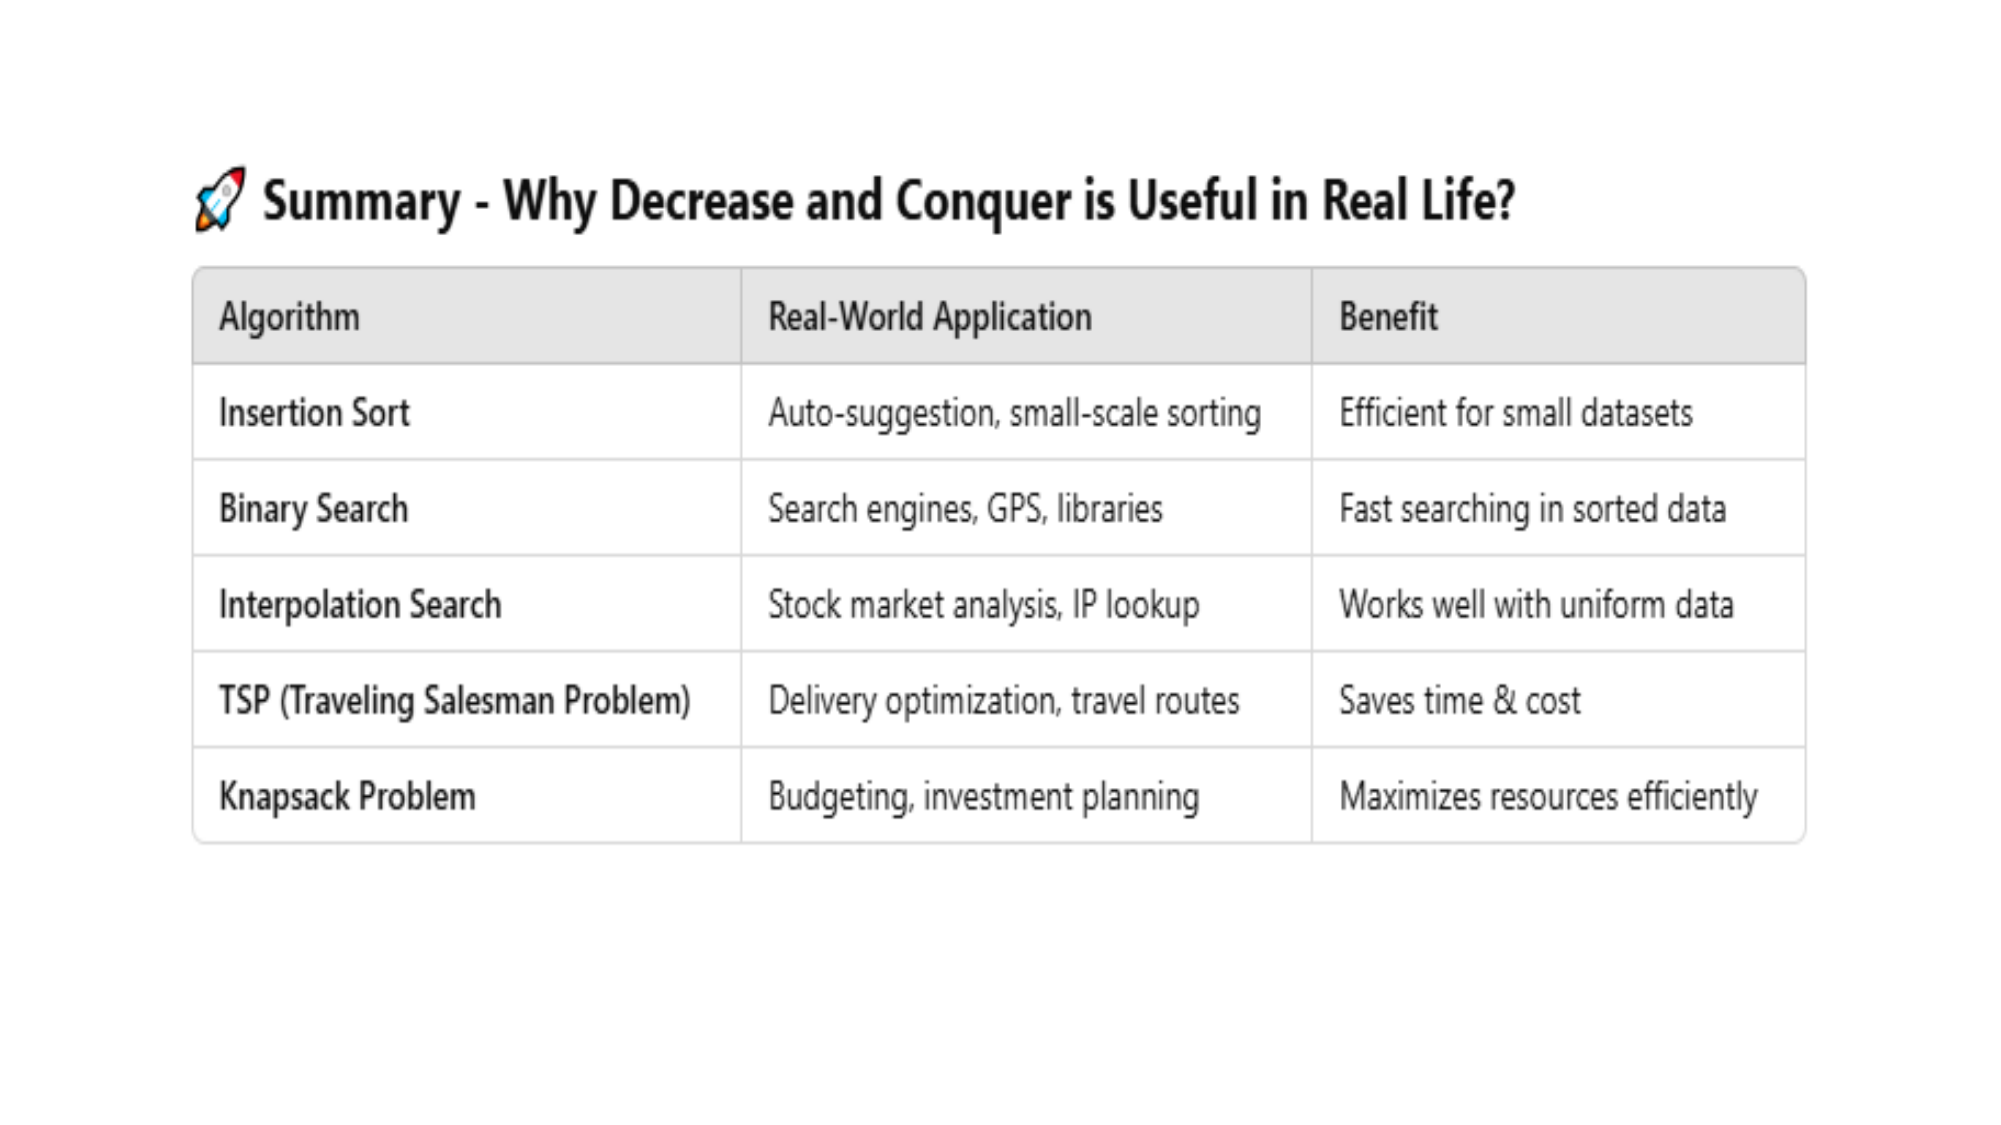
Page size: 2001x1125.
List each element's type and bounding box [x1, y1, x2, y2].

picture [188, 152, 1811, 862]
